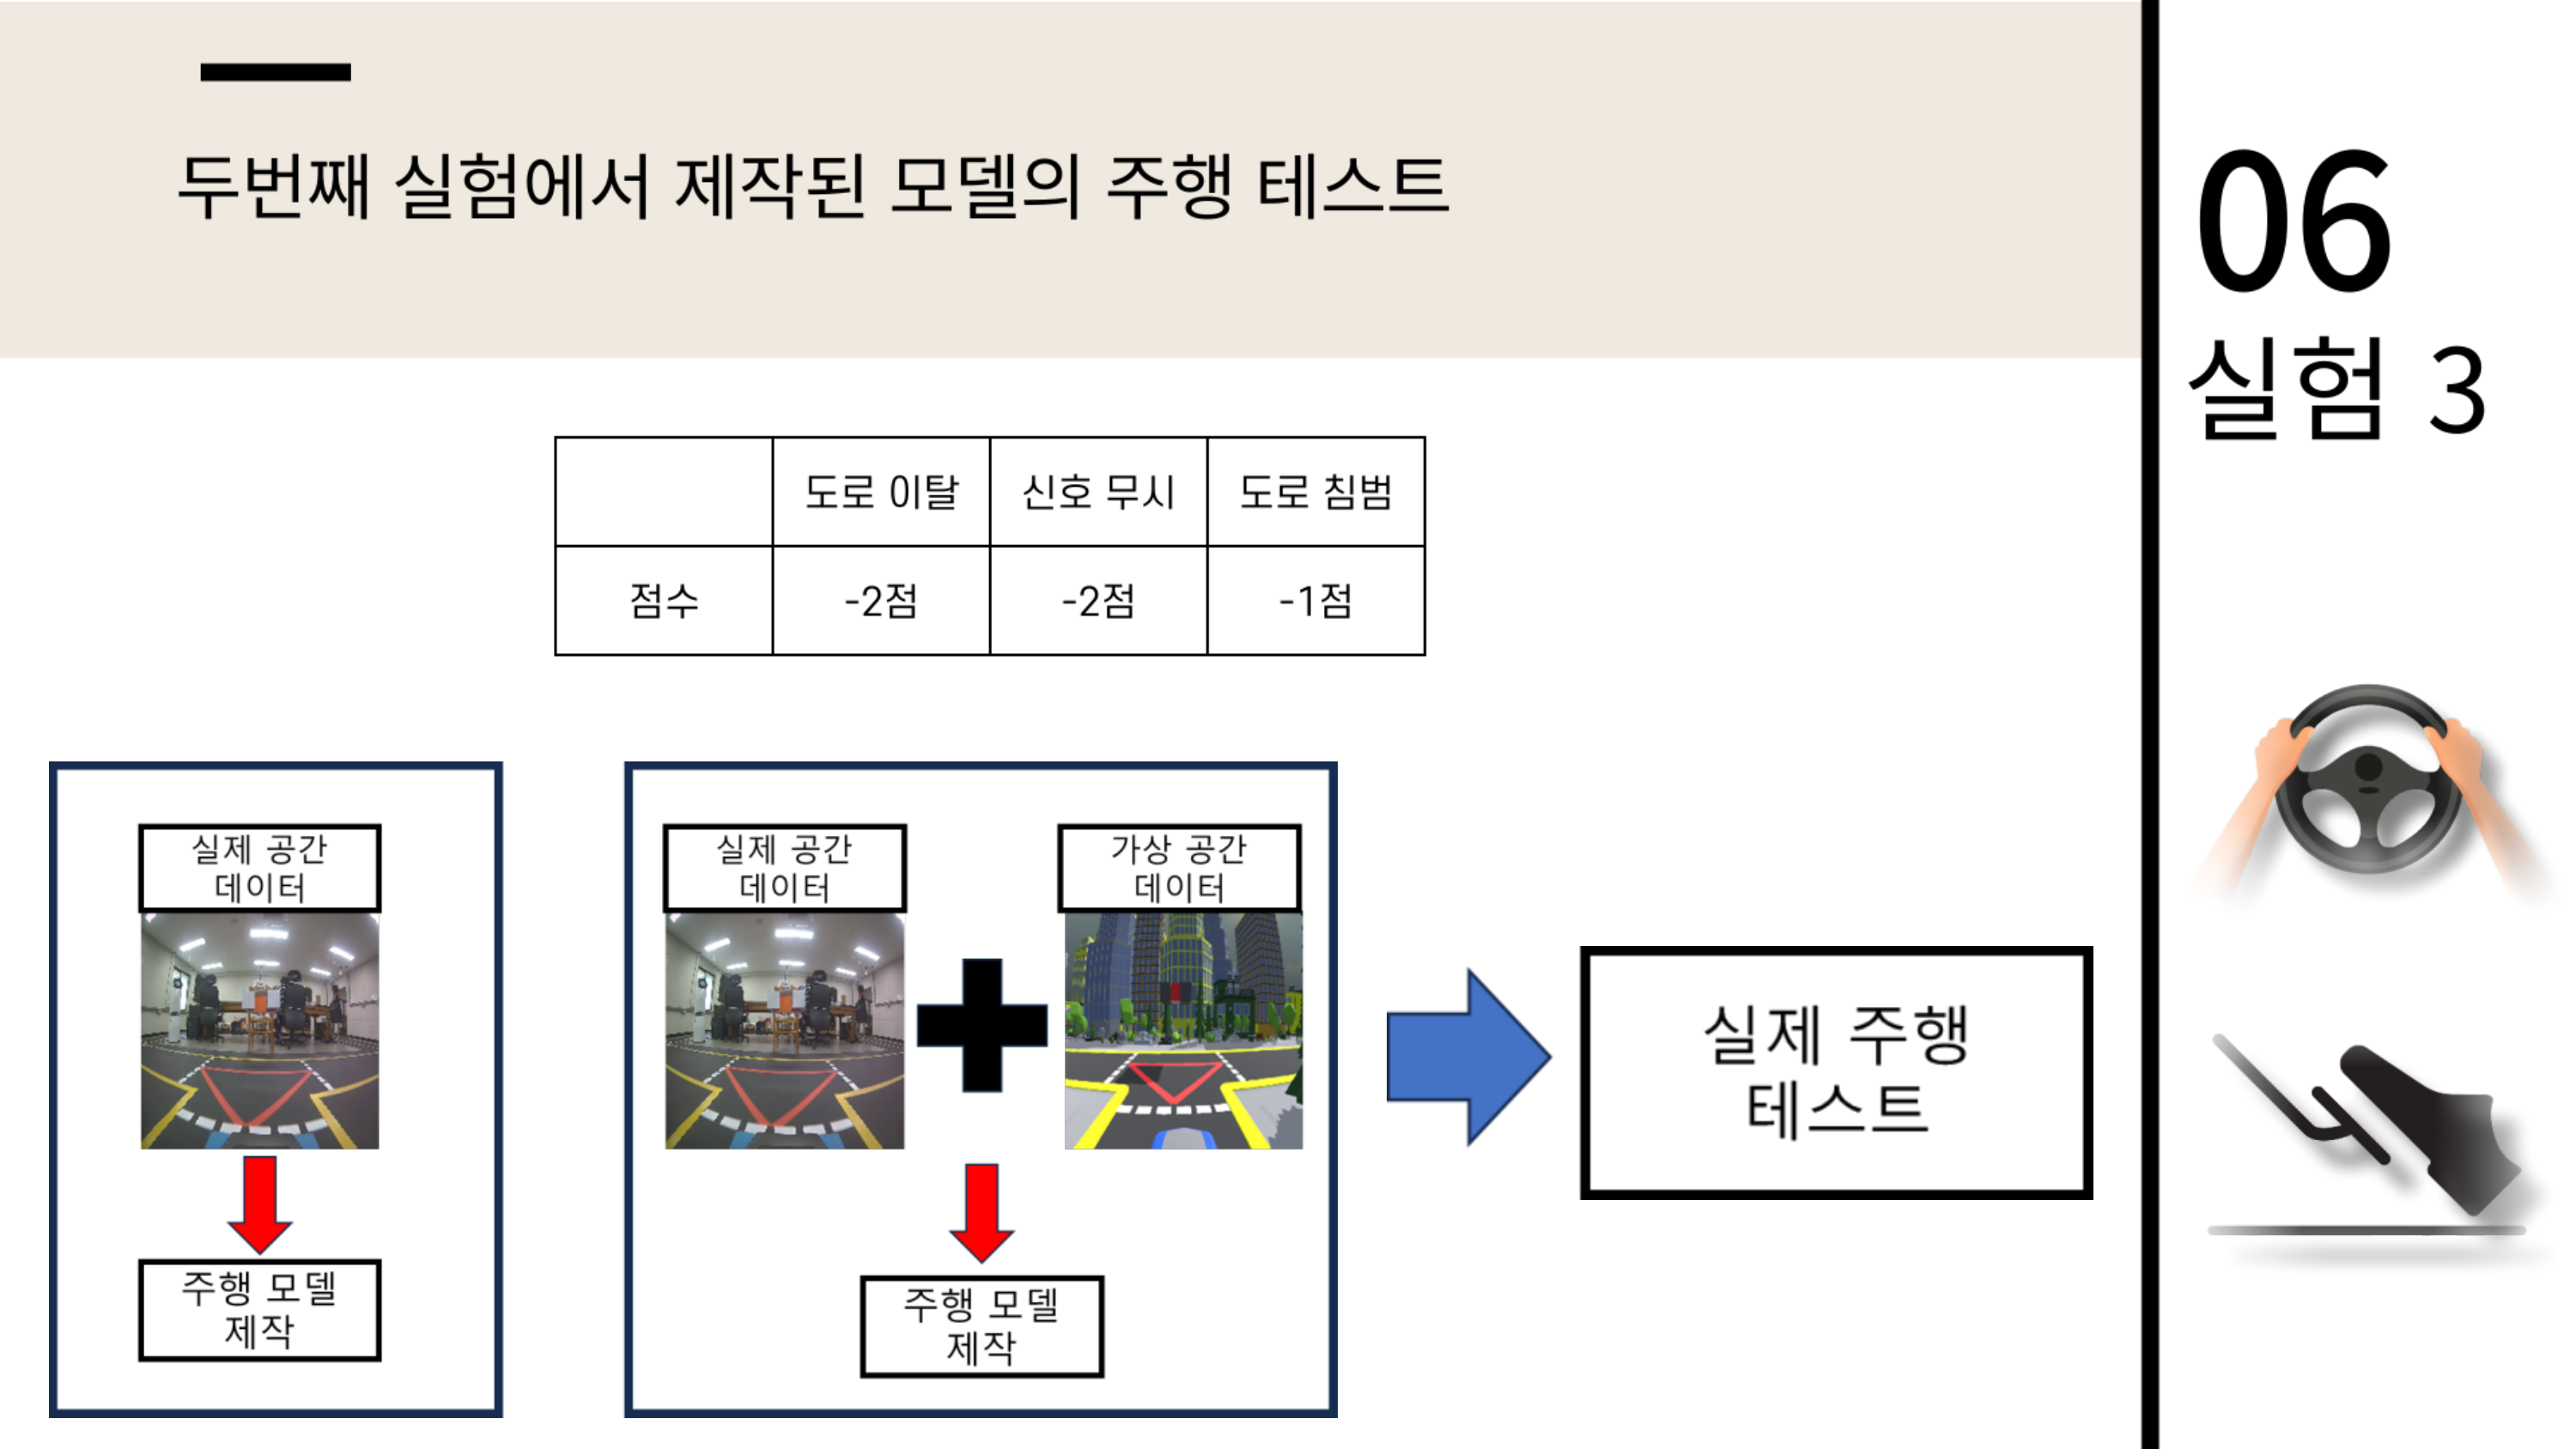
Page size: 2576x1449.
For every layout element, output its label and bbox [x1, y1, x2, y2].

text_box [2181, 947, 2553, 1319]
text_box [2183, 627, 2555, 904]
text_box [0, 2, 1926, 359]
picture [1930, 0, 2576, 1449]
text_box [49, 761, 1338, 1419]
picture [120, 329, 1861, 764]
picture [151, 107, 1528, 310]
text_box [2115, 528, 2185, 1449]
text_box [1387, 946, 2093, 1201]
text_box [200, 37, 351, 107]
